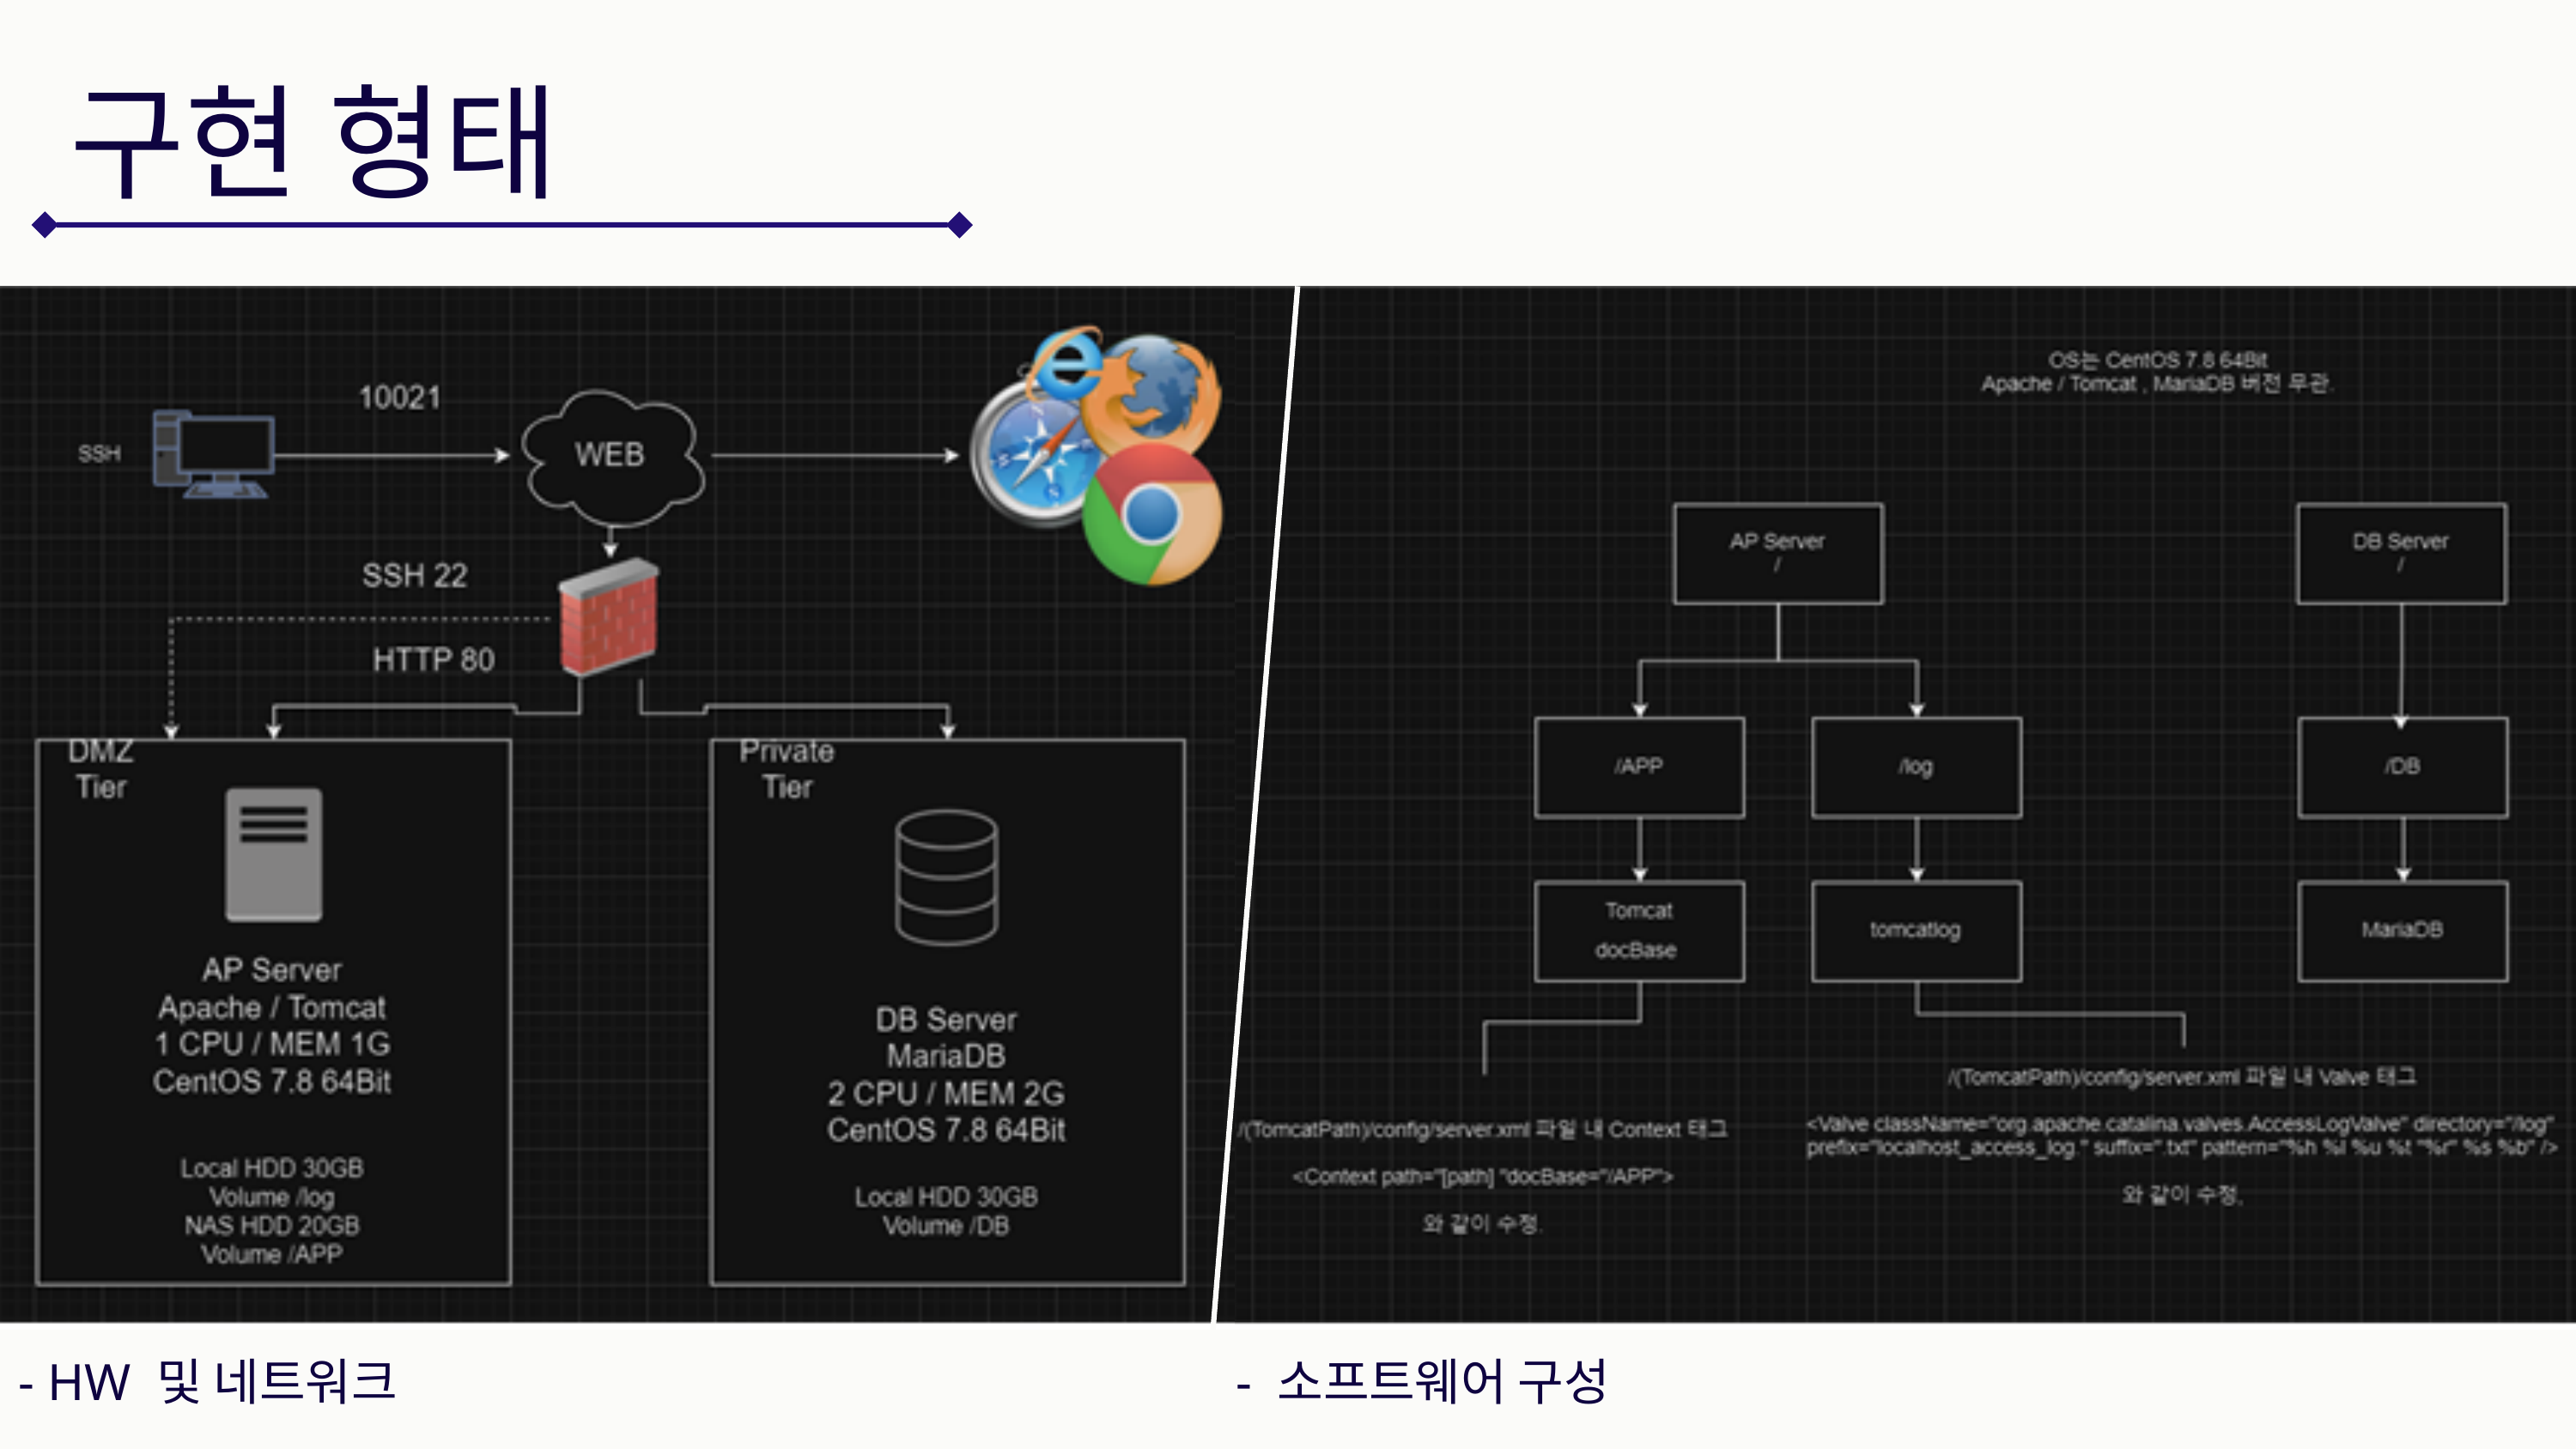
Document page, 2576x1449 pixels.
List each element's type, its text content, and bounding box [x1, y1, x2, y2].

text_box 구현 형태 [70, 39, 616, 215]
text_box - HW 및 네트워크 [18, 1339, 454, 1410]
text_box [0, 286, 2576, 1331]
text_box [35, 215, 969, 234]
text_box - 소프트웨어 구성 [1236, 1339, 1672, 1410]
